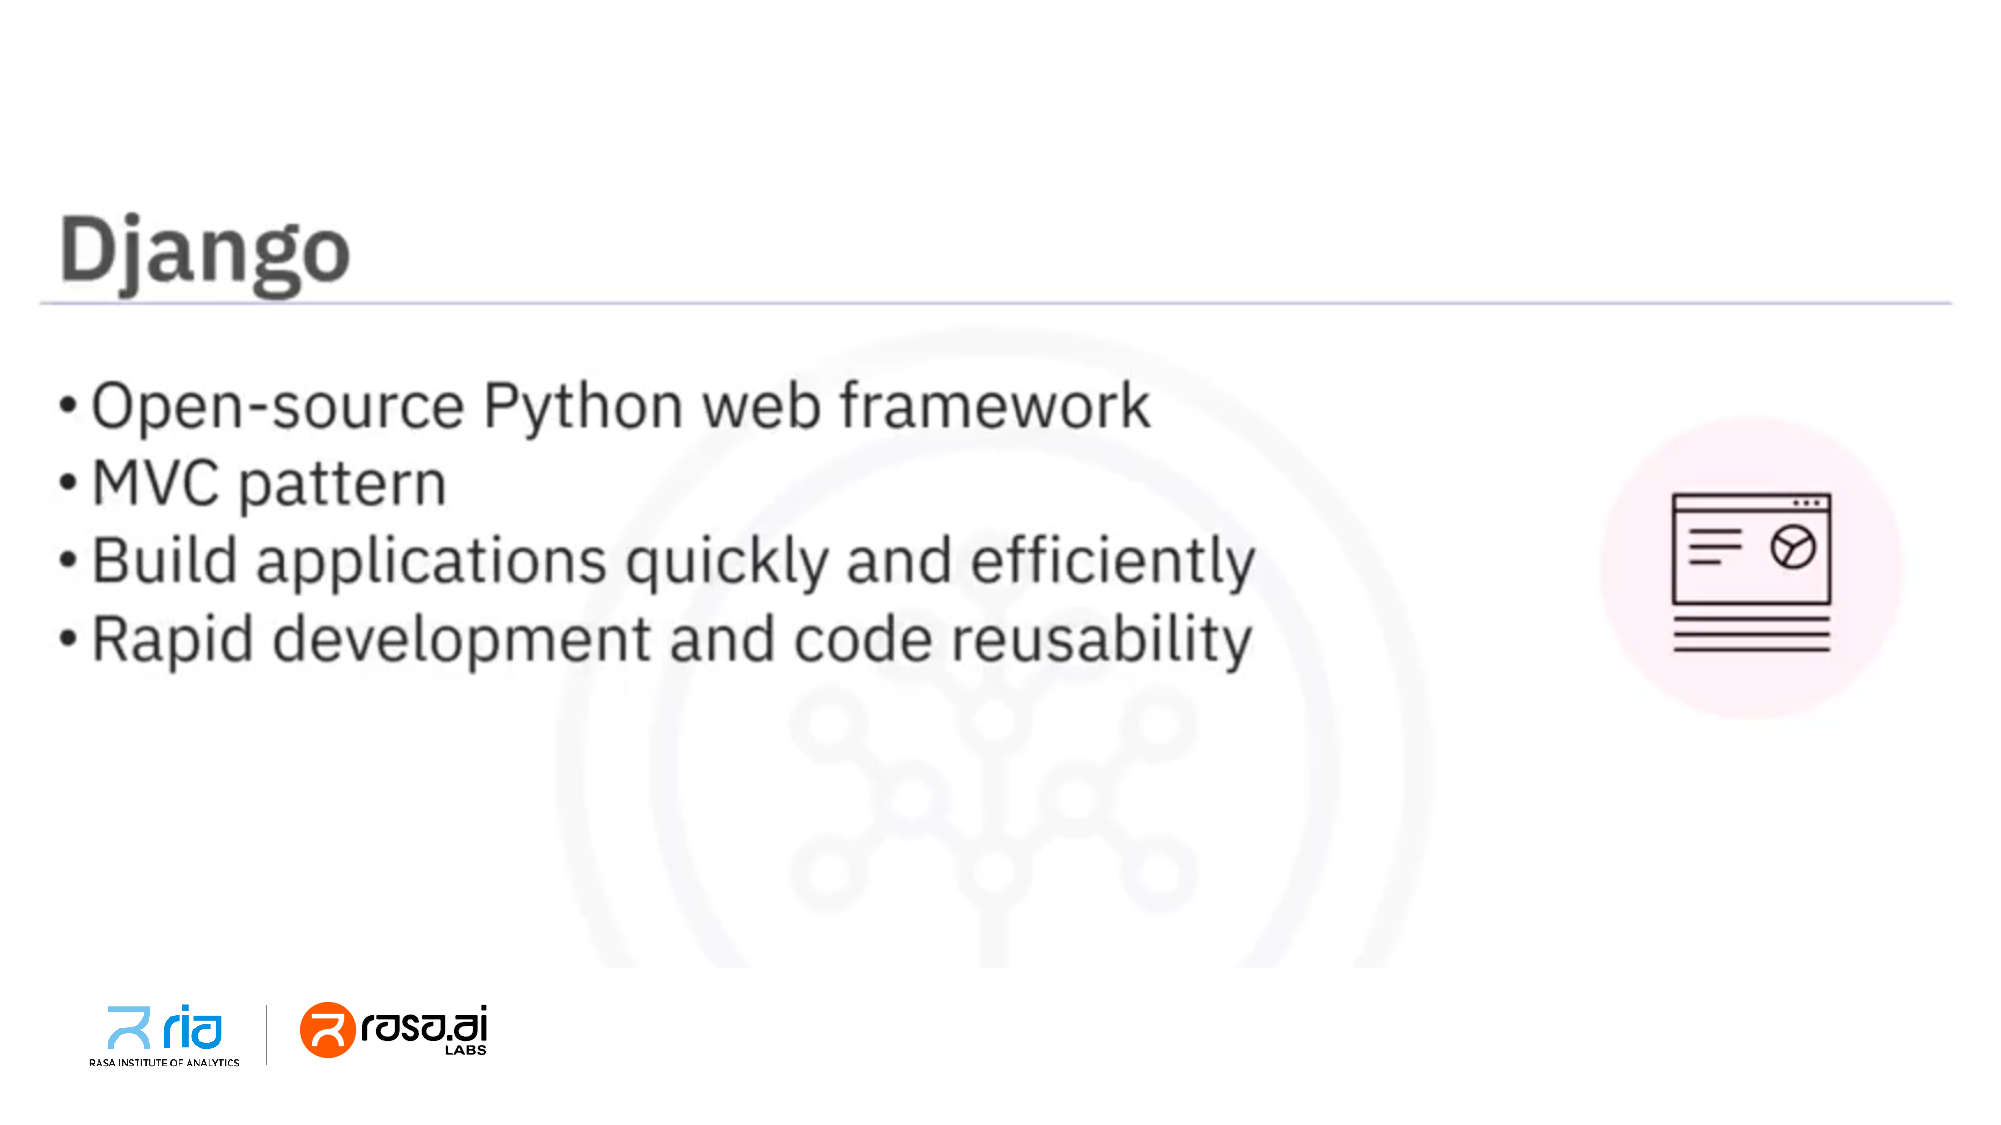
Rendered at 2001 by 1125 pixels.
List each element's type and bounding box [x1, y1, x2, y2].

picture [78, 992, 250, 1078]
picture [0, 156, 2000, 969]
